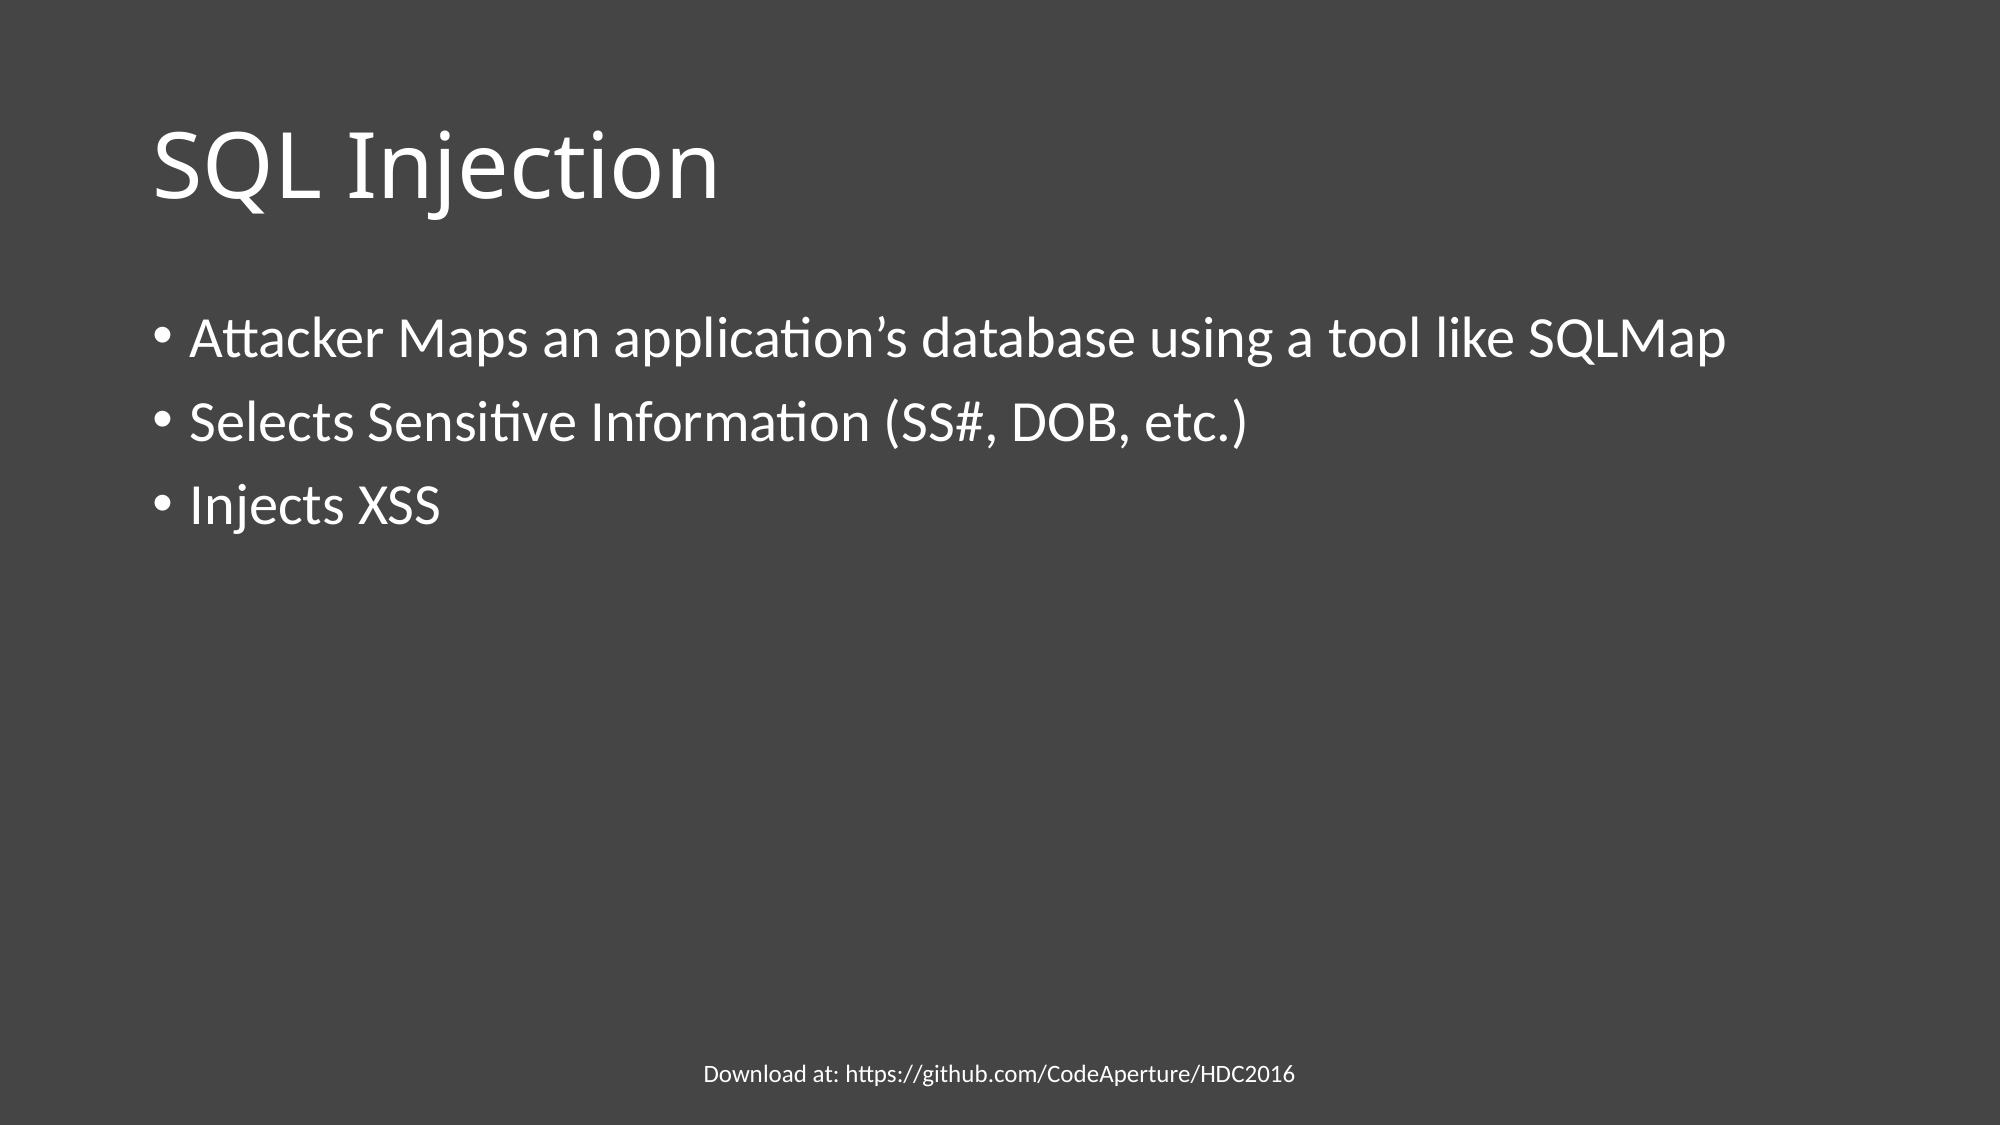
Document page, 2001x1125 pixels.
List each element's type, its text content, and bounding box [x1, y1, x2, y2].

footer Download at: https://github.com/CodeAperture/HDC2016 [662, 1042, 1338, 1103]
list Attacker Maps an application’s database using a tool like SQLMap Selects Sensitive Information (SS#, DOB, etc.) Injects XSS [137, 299, 1863, 1014]
title SQL Injection [137, 59, 1863, 278]
